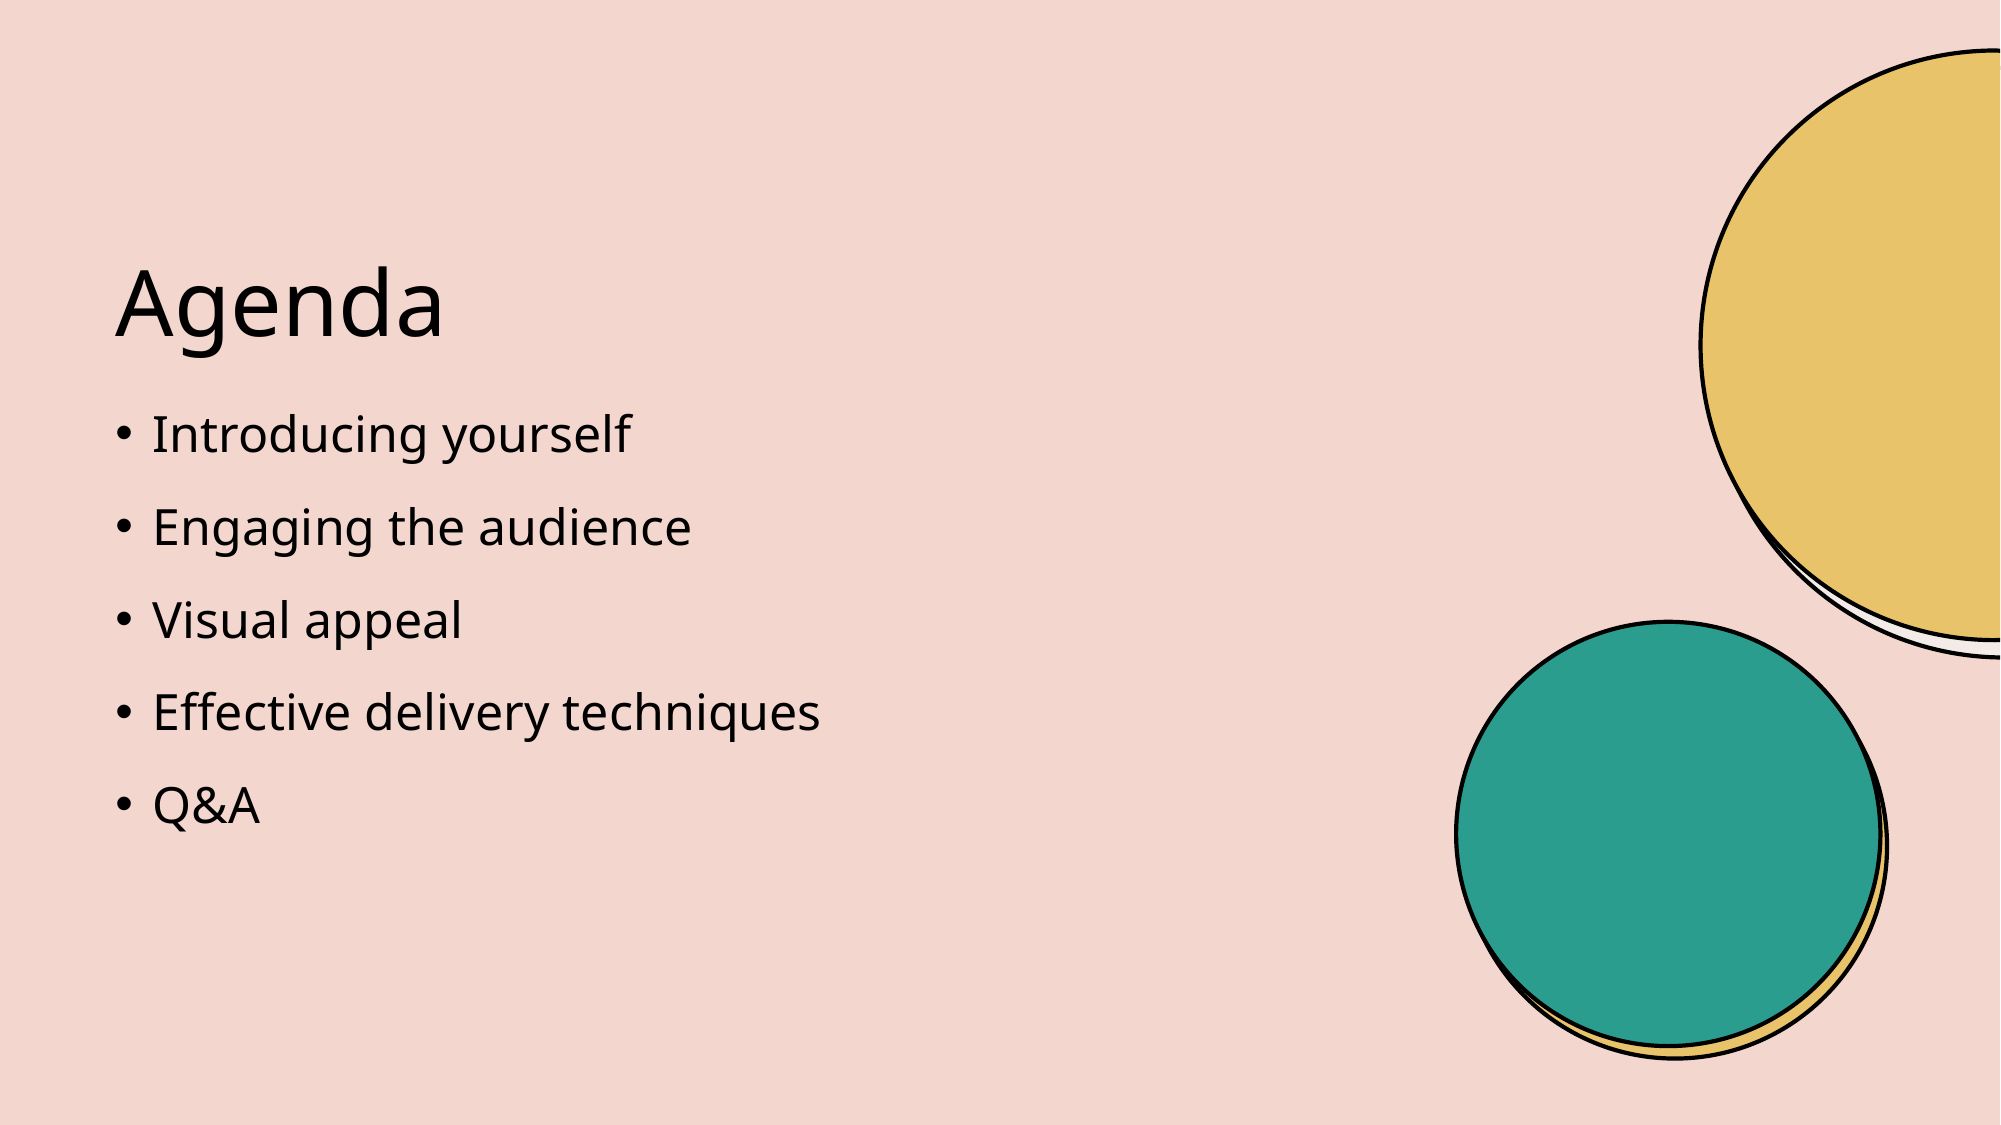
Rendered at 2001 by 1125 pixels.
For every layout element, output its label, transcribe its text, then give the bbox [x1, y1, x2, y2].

title Agenda [100, 108, 1434, 364]
list Introducing yourself Engaging the audience Visual appeal Effective delivery techniques Q&A [100, 382, 1434, 989]
